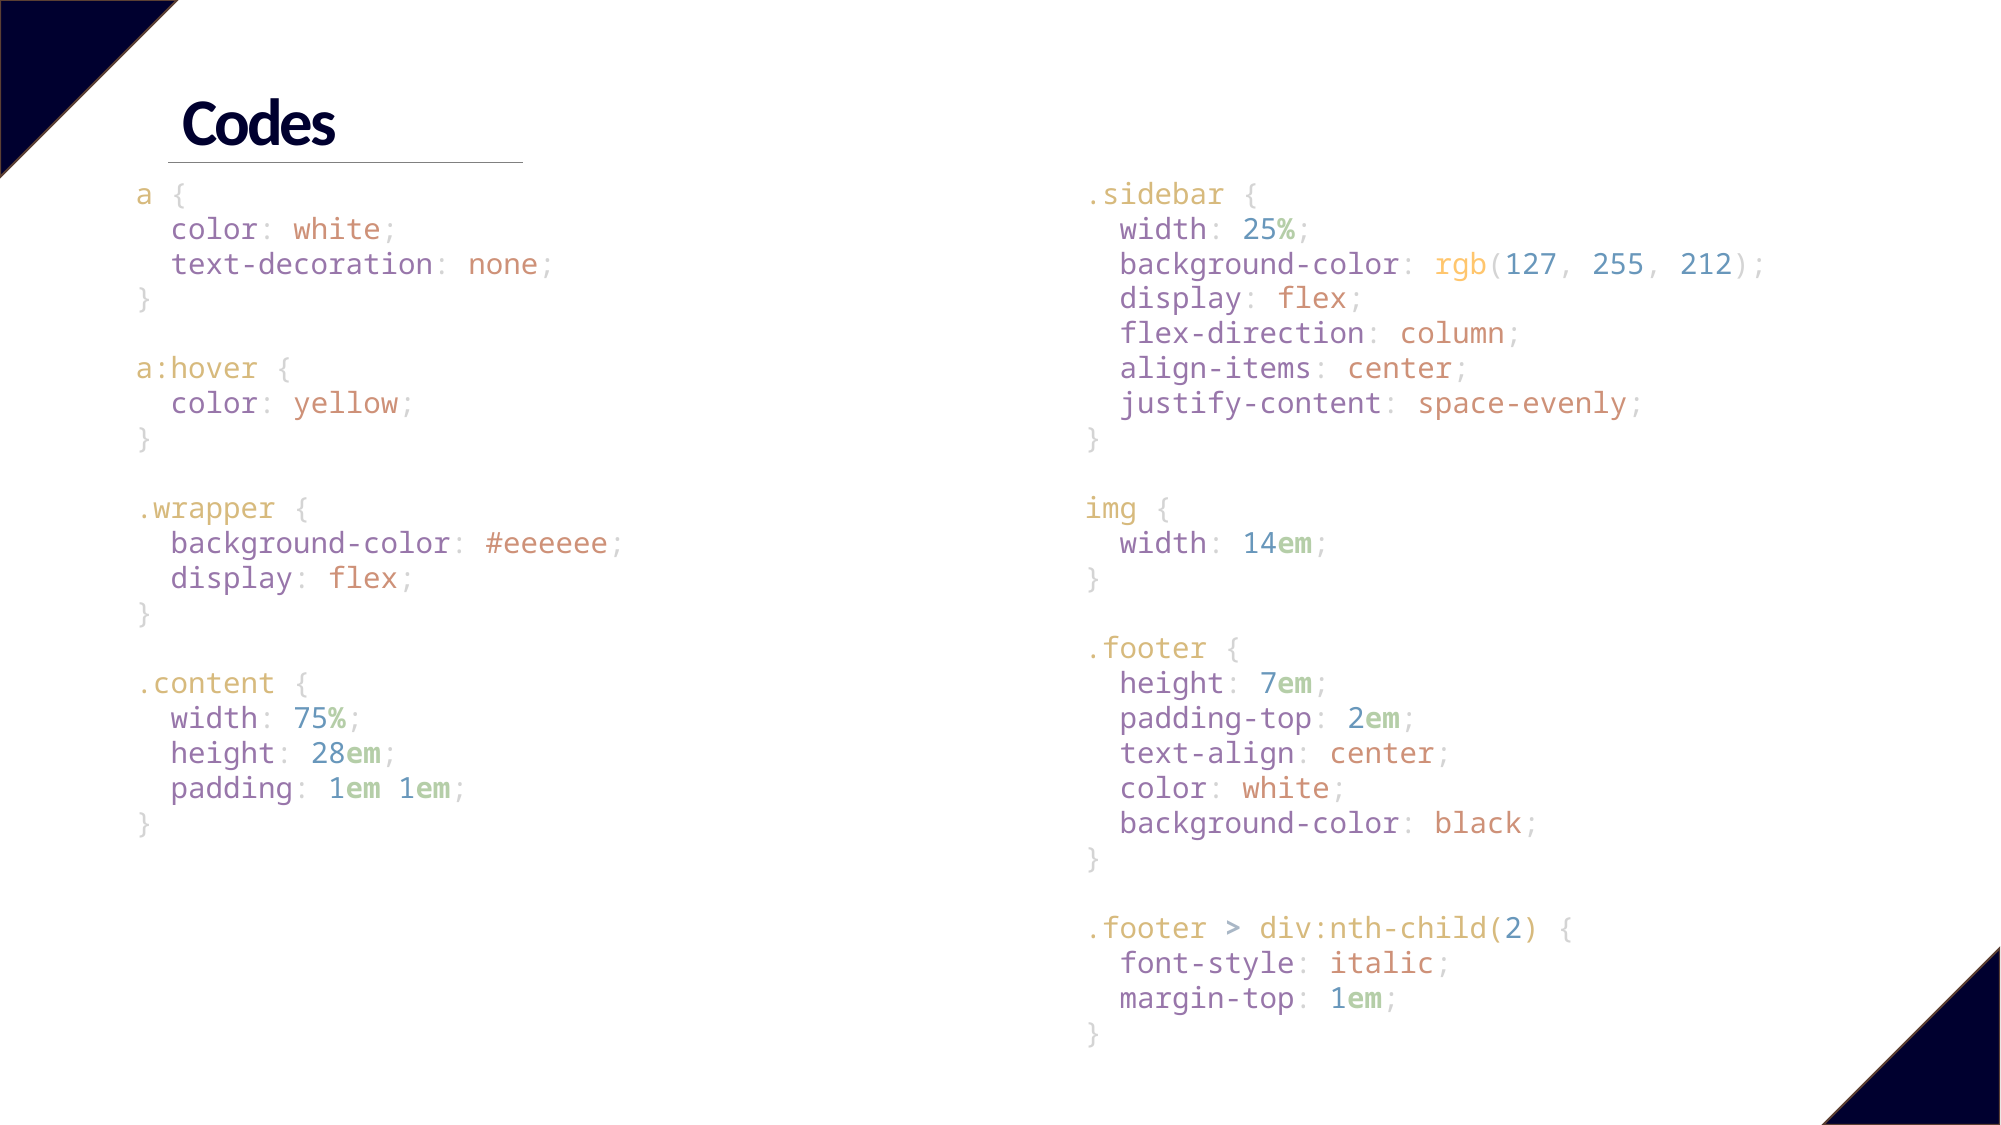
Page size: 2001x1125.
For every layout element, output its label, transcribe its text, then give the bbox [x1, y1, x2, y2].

text_box Codes [167, 71, 353, 167]
text_box .sidebar { width: 25%; background-color: rgb(127, 255, 212); display: flex; flex-direction: column; align-items: center; justify-content: space-evenly; } img { width: 14em; } .footer { height: 7em; padding-top: 2em; text-align: center; color: white; background-color: black; } .footer > div:nth-child(2) { font-style: italic; margin-top: 1em; } [999, 167, 2000, 1057]
text_box a { color: white; text-decoration: none; } a:hover { color: yellow; } .wrapper { background-color: #eeeeee; display: flex; } .content { width: 75%; height: 28em; padding: 1em 1em; } [50, 167, 999, 847]
